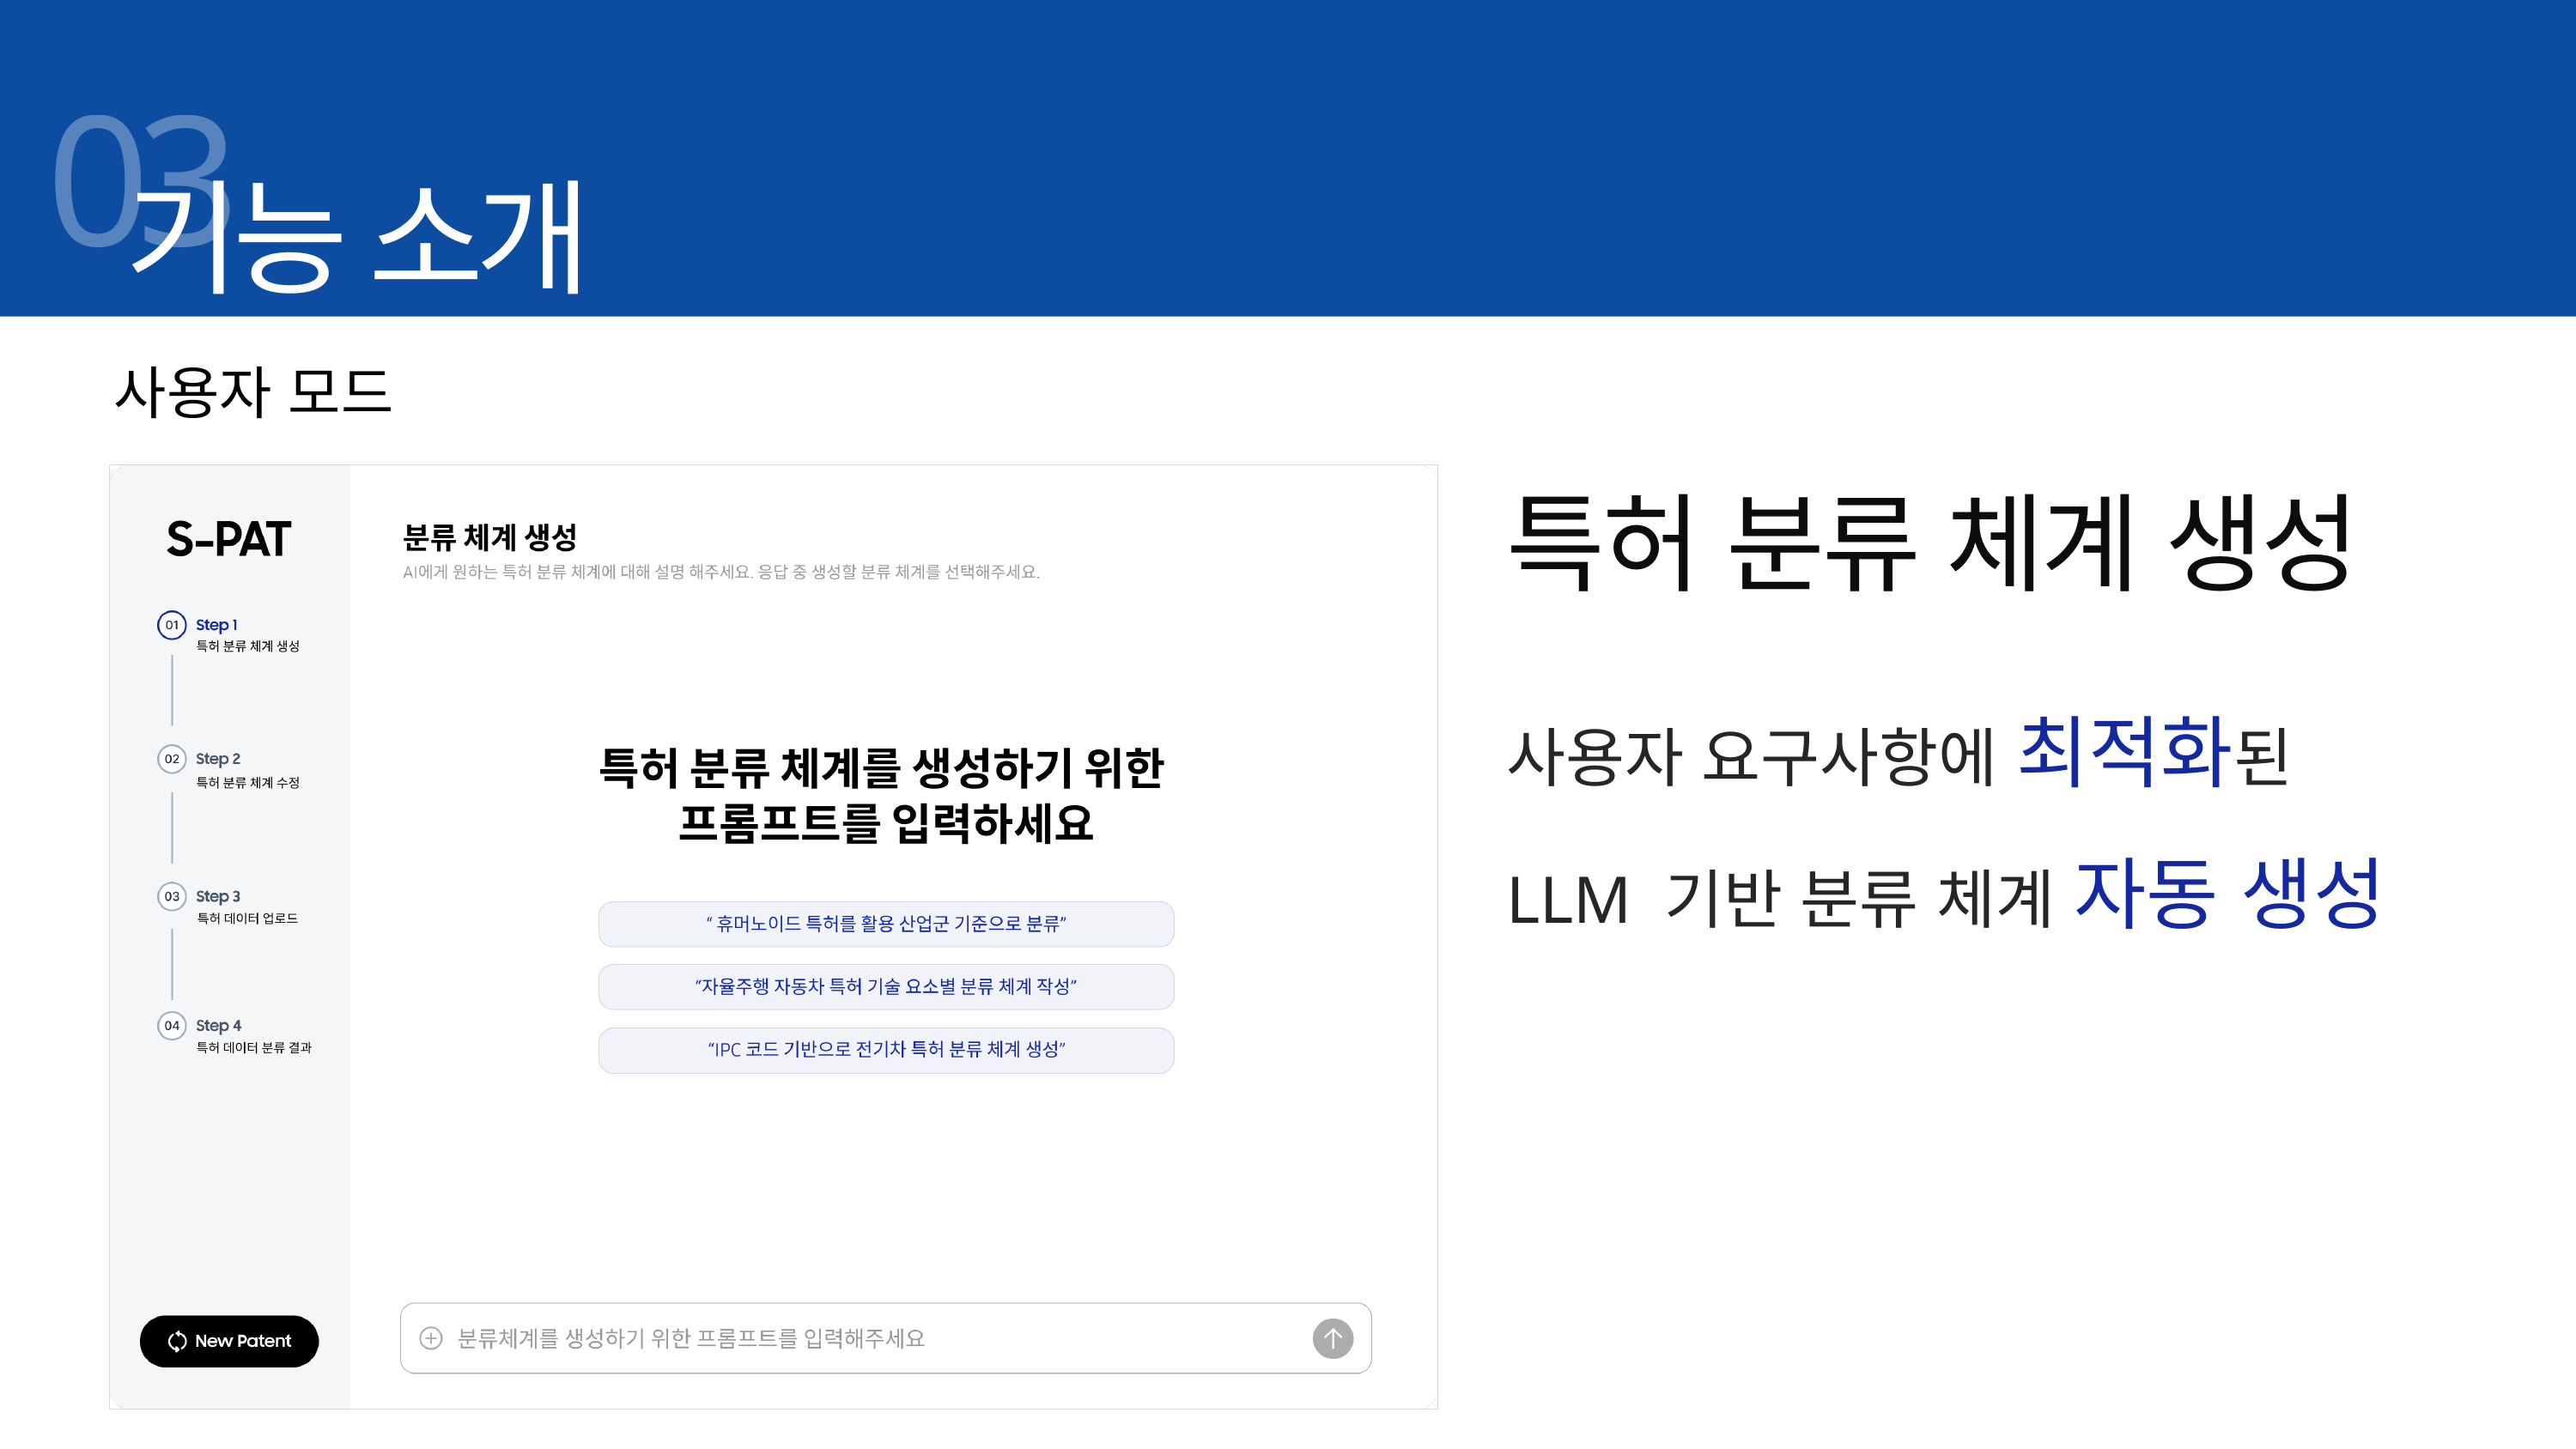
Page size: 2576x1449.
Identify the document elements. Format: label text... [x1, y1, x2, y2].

text_box 사용자 요구사항에 최적화된 LLM 기반 분류 체계 자동 생성 [1493, 649, 2399, 945]
text_box [0, 0, 2576, 318]
text_box 특허 분류 체계 생성 [1493, 469, 2373, 611]
text_box 03 [46, 30, 333, 283]
picture [109, 464, 1439, 1410]
text_box 기능 소개 [125, 148, 999, 297]
text_box 사용자 모드 [100, 350, 407, 432]
